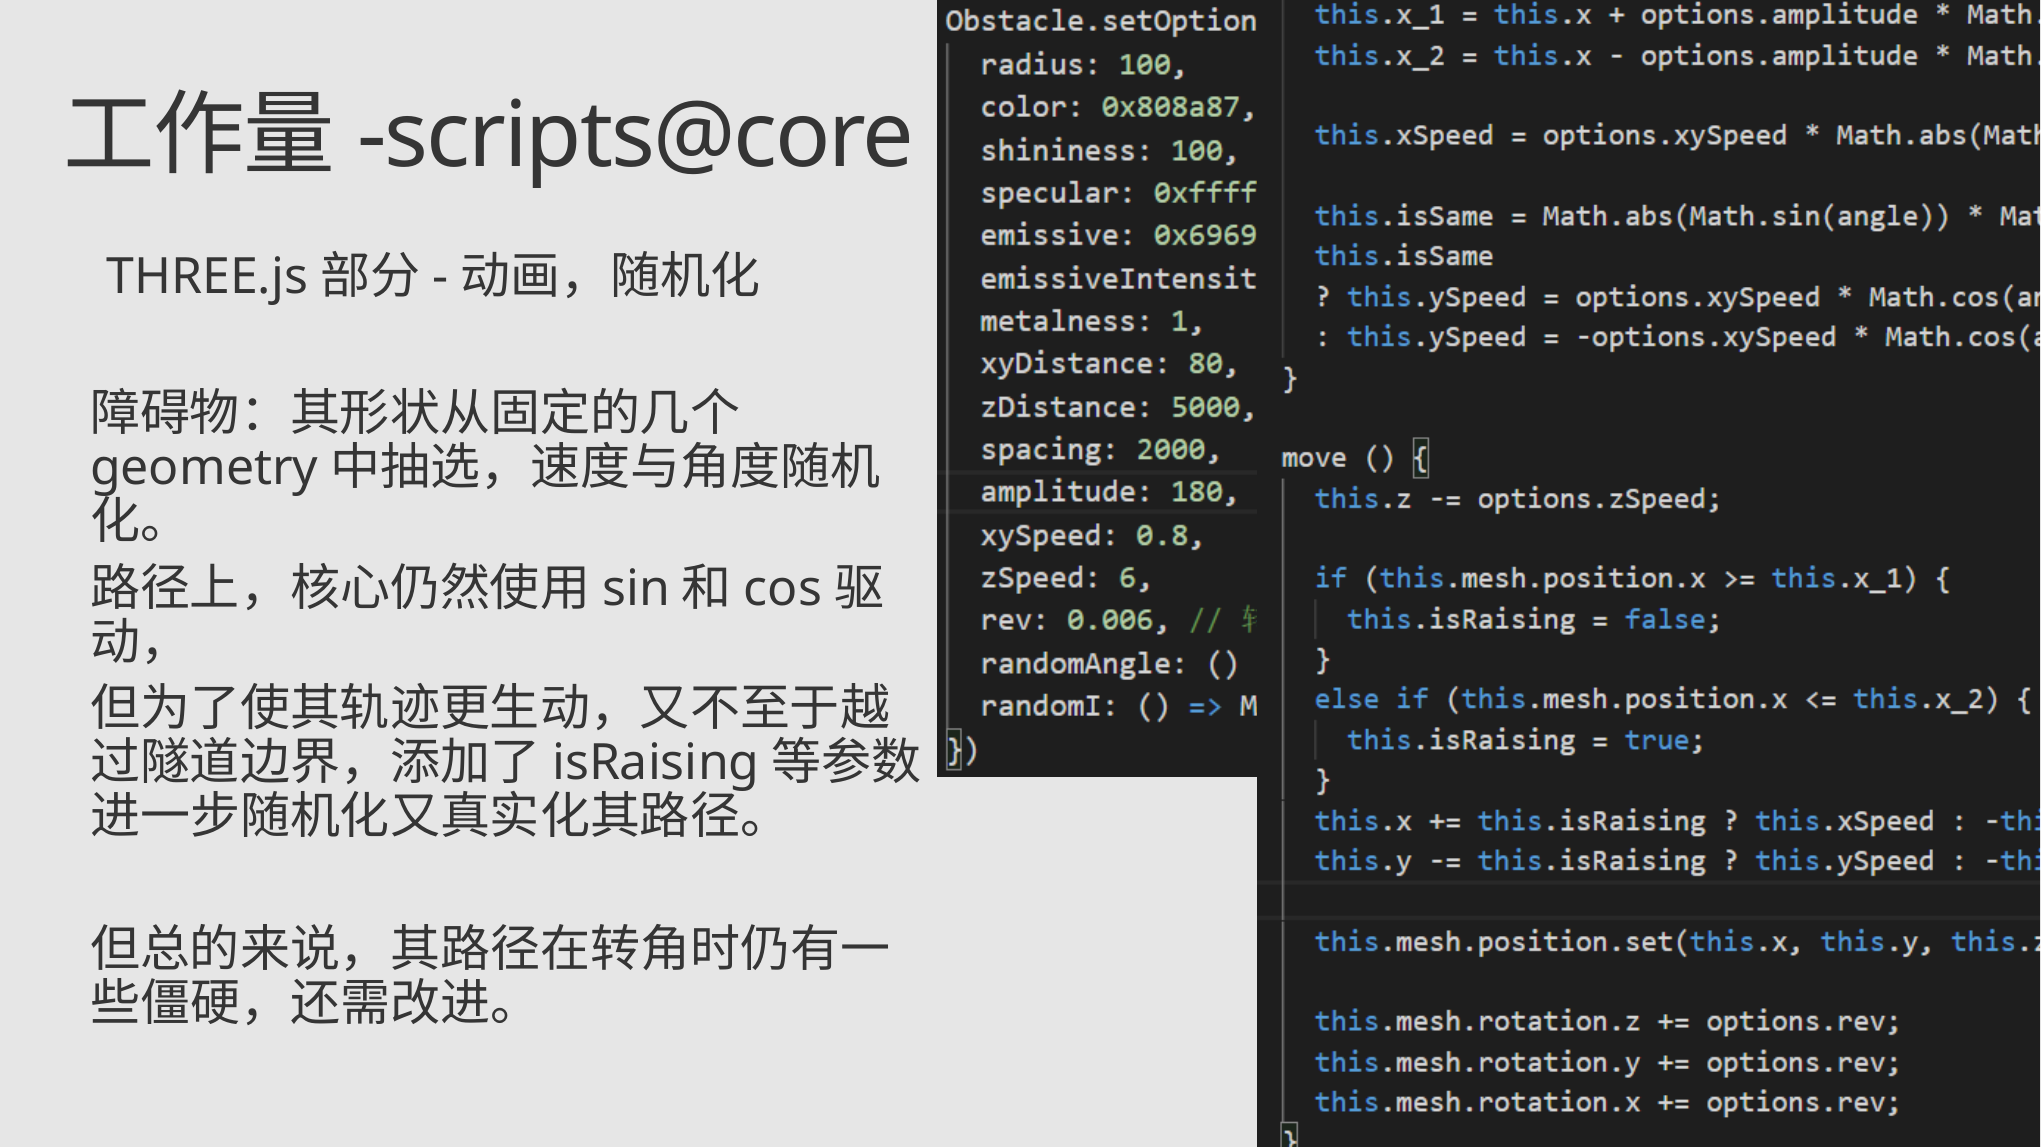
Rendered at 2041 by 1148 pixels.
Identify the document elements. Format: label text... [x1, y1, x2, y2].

picture [936, 0, 2041, 1147]
text_box [15, 63, 936, 161]
text_box THREE.js部分-动画，随机化 [76, 225, 857, 328]
text_box 工作量-scripts@core [39, 88, 936, 186]
text_box 障碍物：其形状从固定的几个geometry中抽选，速度与角度随机化。 路径上，核心仍然使用sin和cos驱动， 但为了使其轨迹更生动，又不至于越过隧道边界，添加了isRaising等参数进一步随机化又真实化其路径。 但总的来说，其路径在转角时仍有一些僵硬，还需改进。 [60, 363, 960, 1056]
